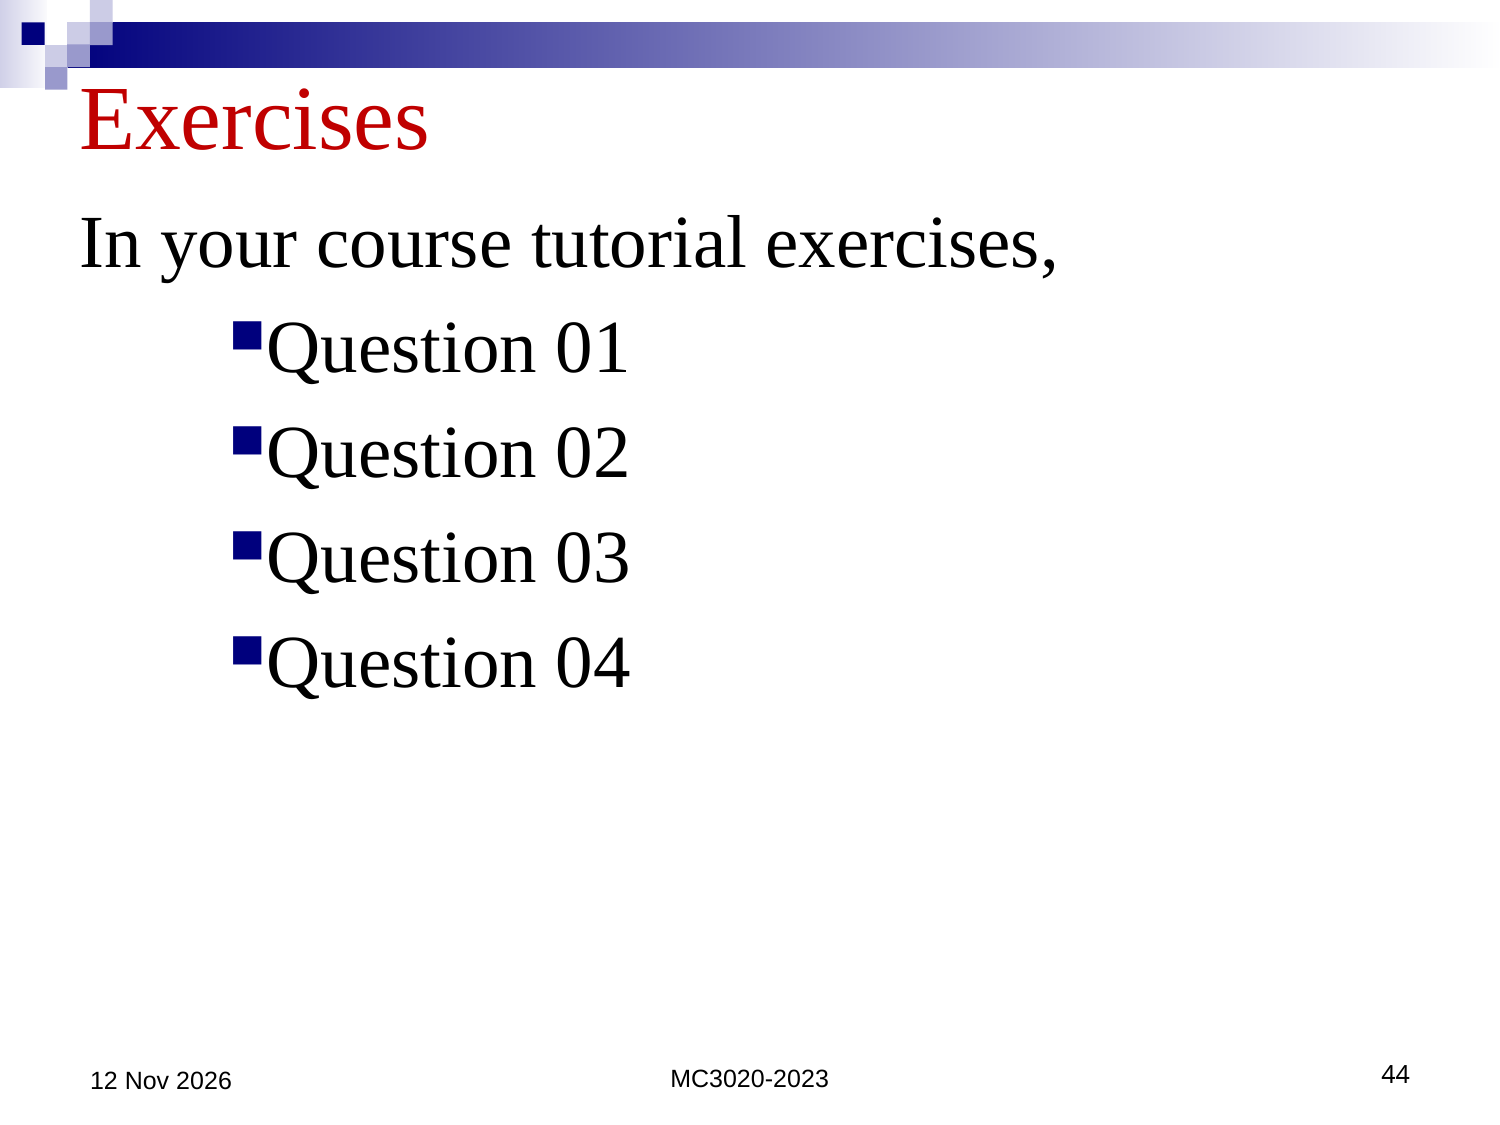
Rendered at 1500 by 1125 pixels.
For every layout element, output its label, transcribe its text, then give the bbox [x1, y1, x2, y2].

title Exercises [64, 0, 1415, 184]
footer MC3020-2023 [512, 1025, 988, 1100]
slide_number 30-May-23 [75, 1024, 425, 1103]
list In your course tutorial exercises, Question 01 Question 02 Question 03 Question 04 [64, 184, 1415, 822]
slide_number 44 [1074, 1025, 1425, 1100]
